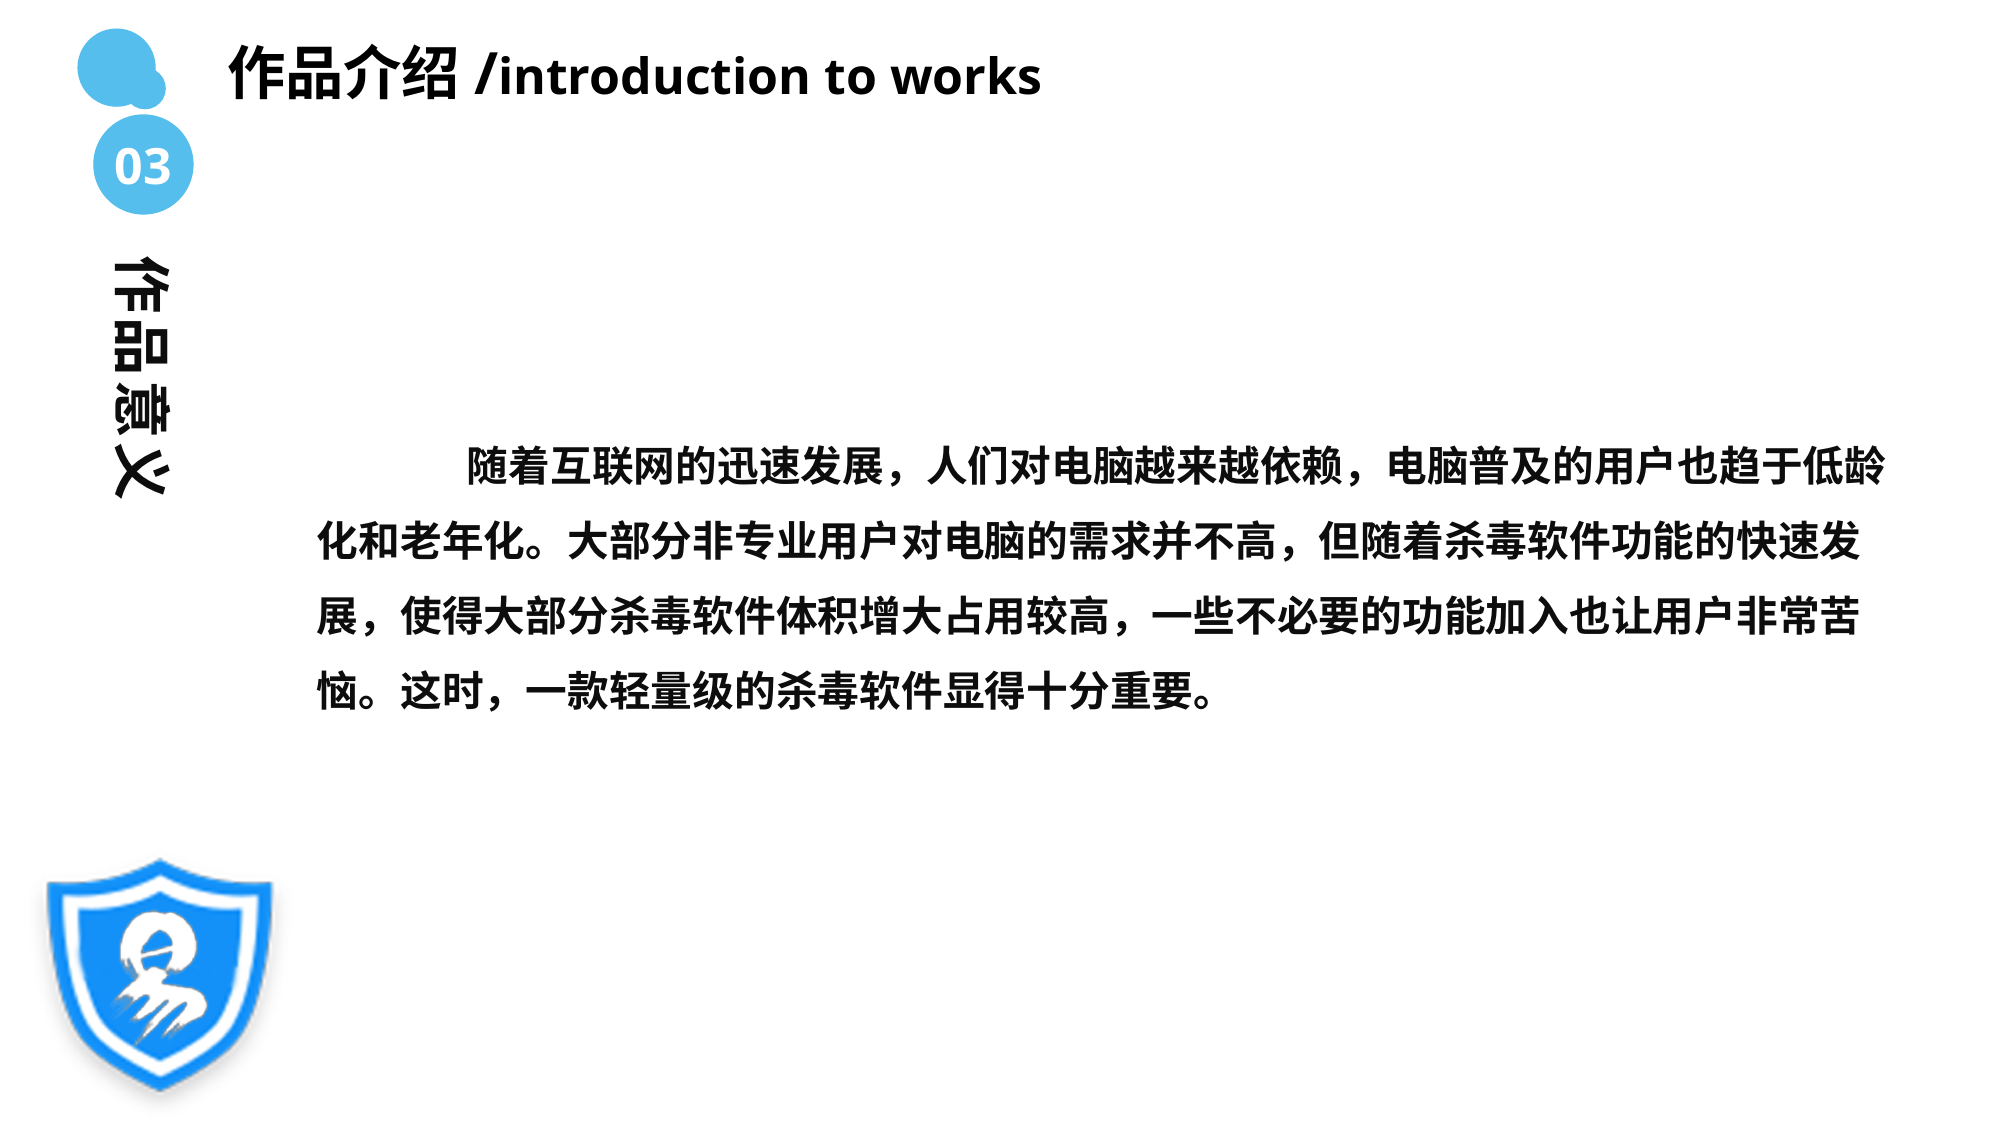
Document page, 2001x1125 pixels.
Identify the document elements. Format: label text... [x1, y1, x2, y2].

text_box 作品介绍/introduction to works [212, 28, 1160, 174]
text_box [77, 28, 166, 110]
picture [14, 834, 303, 1123]
text_box 随着互联网的迅速发展，人们对电脑越来越依赖，电脑普及的用户也趋于低龄化和老年化。大部分非专业用户对电脑的需求并不高，但随着杀毒软件功能的快速发展，使得大部分杀毒软件体积增大占用较高，一些不必要的功能加入也让用户非常苦恼。这时，一款轻量级的杀毒软件显得十分重要。 [302, 407, 1915, 723]
text_box 作品意义 [74, 255, 213, 704]
text_box 03 [92, 113, 195, 216]
